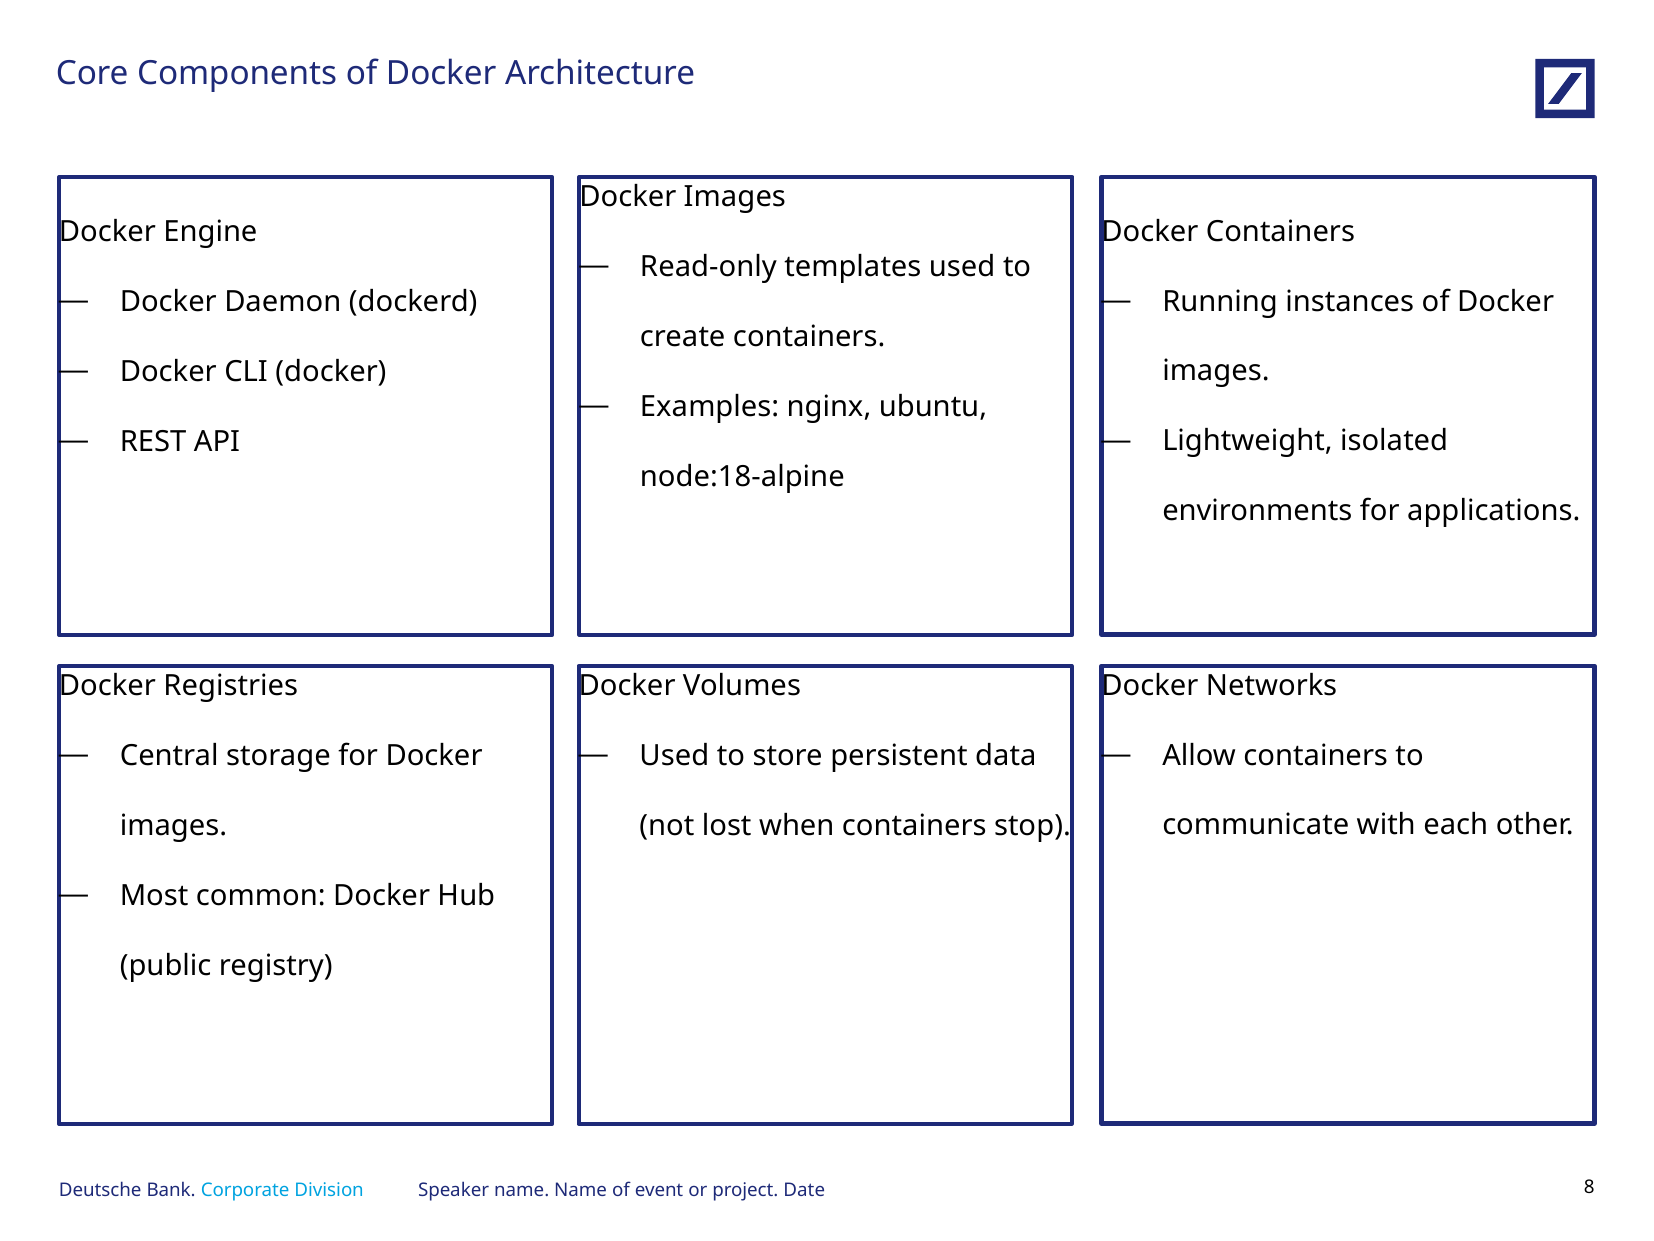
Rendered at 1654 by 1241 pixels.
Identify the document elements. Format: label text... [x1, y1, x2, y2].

list Docker Containers Running instances of Docker images. Lightweight, isolated environments for applications. [1099, 175, 1597, 637]
slide_number 7 [1535, 1181, 1595, 1211]
list Docker Volumes Used to store persistent data (not lost when containers stop). [577, 664, 1074, 1126]
list Docker Registries Central storage for Docker images. Most common: Docker Hub (public registry) [57, 664, 554, 1126]
list Docker Engine Docker Daemon (dockerd) Docker CLI (docker) REST API [57, 175, 554, 637]
footer Speaker name. Name of event or project. Date [418, 1181, 1228, 1211]
list Docker Images Read-only templates used to create containers. Examples: nginx, ubuntu, node:18-alpine [577, 175, 1074, 637]
list Docker Networks Allow containers to communicate with each other. [1099, 664, 1597, 1126]
title Core Components of Docker Architecture [55, 55, 1477, 148]
